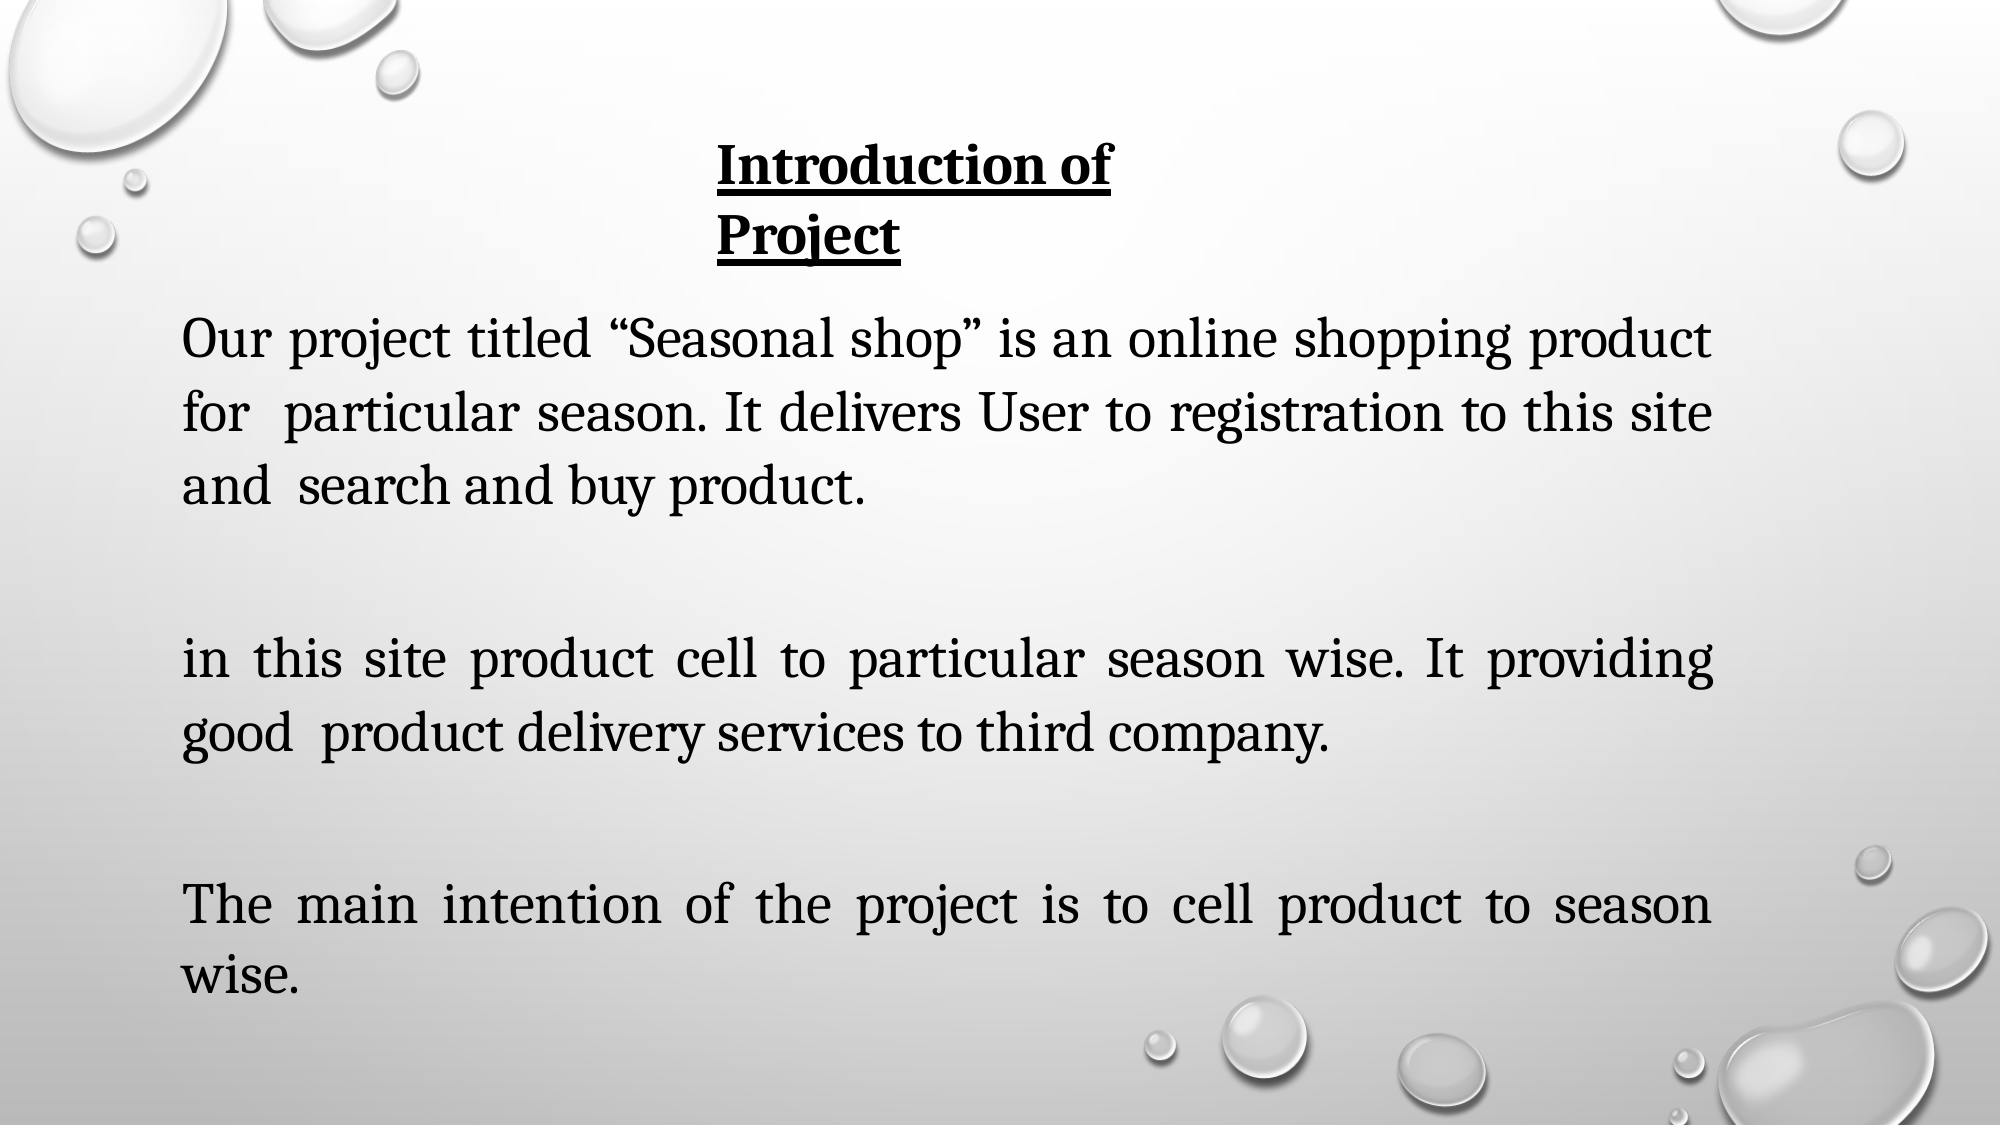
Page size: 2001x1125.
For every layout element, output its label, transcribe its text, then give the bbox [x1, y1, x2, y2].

text_box Introduction of Project [714, 124, 1286, 267]
picture [0, 0, 2000, 1125]
text_box Our project titled “Seasonal shop” is an online shopping product for particular season. It delivers User to registration to this site and search and buy product. in this site product cell to particular season wise. It providing good product delivery services to third company. The main intention of the project is to cell product to season wise. [166, 288, 1729, 1013]
